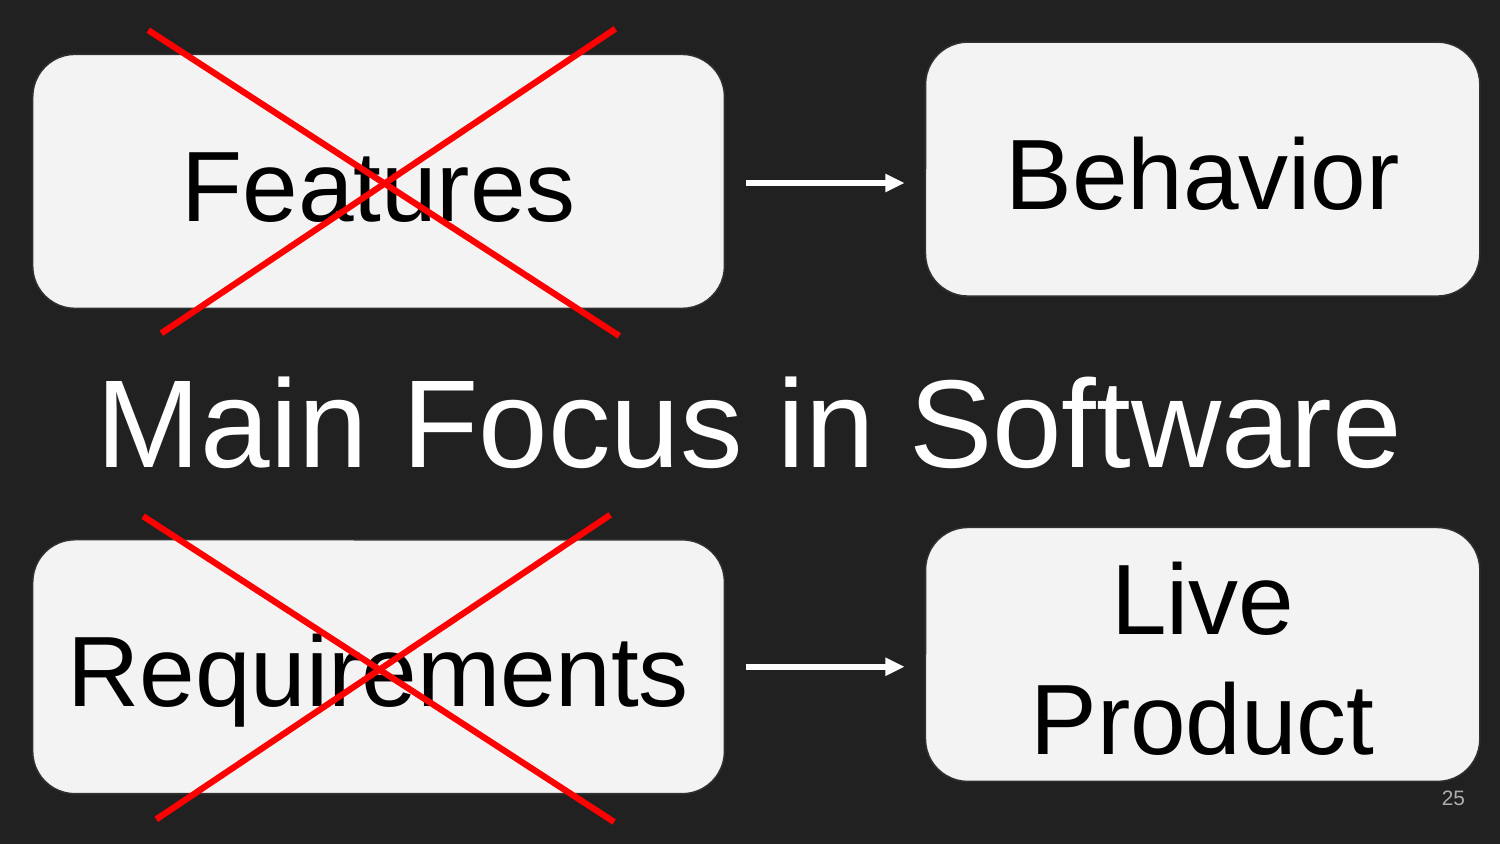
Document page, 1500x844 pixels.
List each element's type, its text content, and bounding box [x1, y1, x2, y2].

title Main Focus in Software [51, 348, 1449, 487]
text_box Requirements [32, 539, 137, 794]
slide_number ‹#› [1389, 764, 1480, 830]
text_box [148, 29, 159, 337]
text_box Behavior [925, 42, 1480, 297]
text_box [142, 515, 153, 823]
text_box Features [624, 54, 725, 309]
text_box Requirements [619, 539, 725, 794]
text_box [155, 514, 611, 820]
text_box Features [32, 54, 142, 309]
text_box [161, 28, 616, 334]
text_box Live Product [925, 527, 1480, 782]
